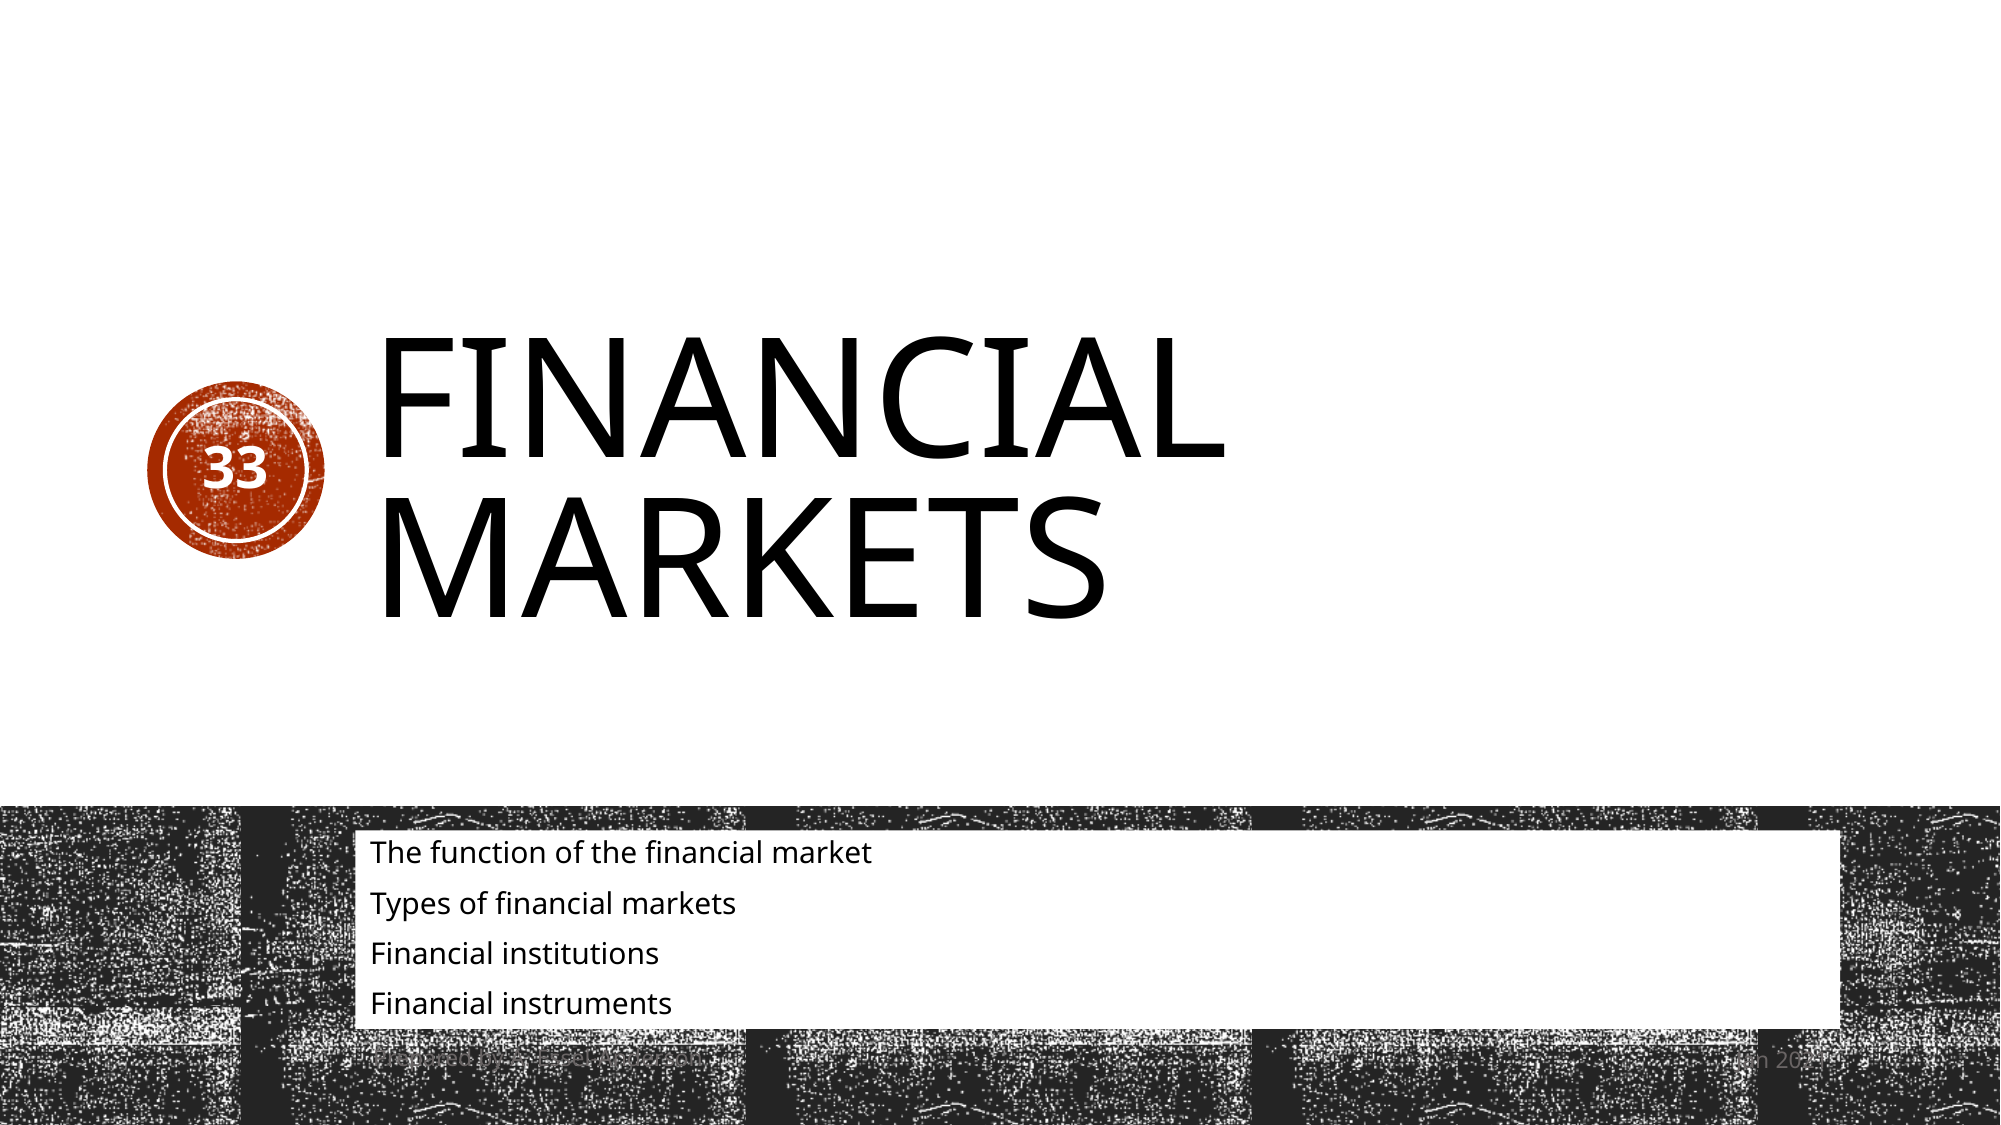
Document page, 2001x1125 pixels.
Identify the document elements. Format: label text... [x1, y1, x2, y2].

footer Prepared by A. Essel-Anderson [358, 1028, 1397, 1089]
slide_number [1409, 1028, 1844, 1089]
slide_number 33 [138, 411, 334, 530]
title Financial markets [355, 201, 1878, 779]
list The function of the financial market Types of financial markets Financial institutions Financial instruments [355, 830, 1841, 1029]
